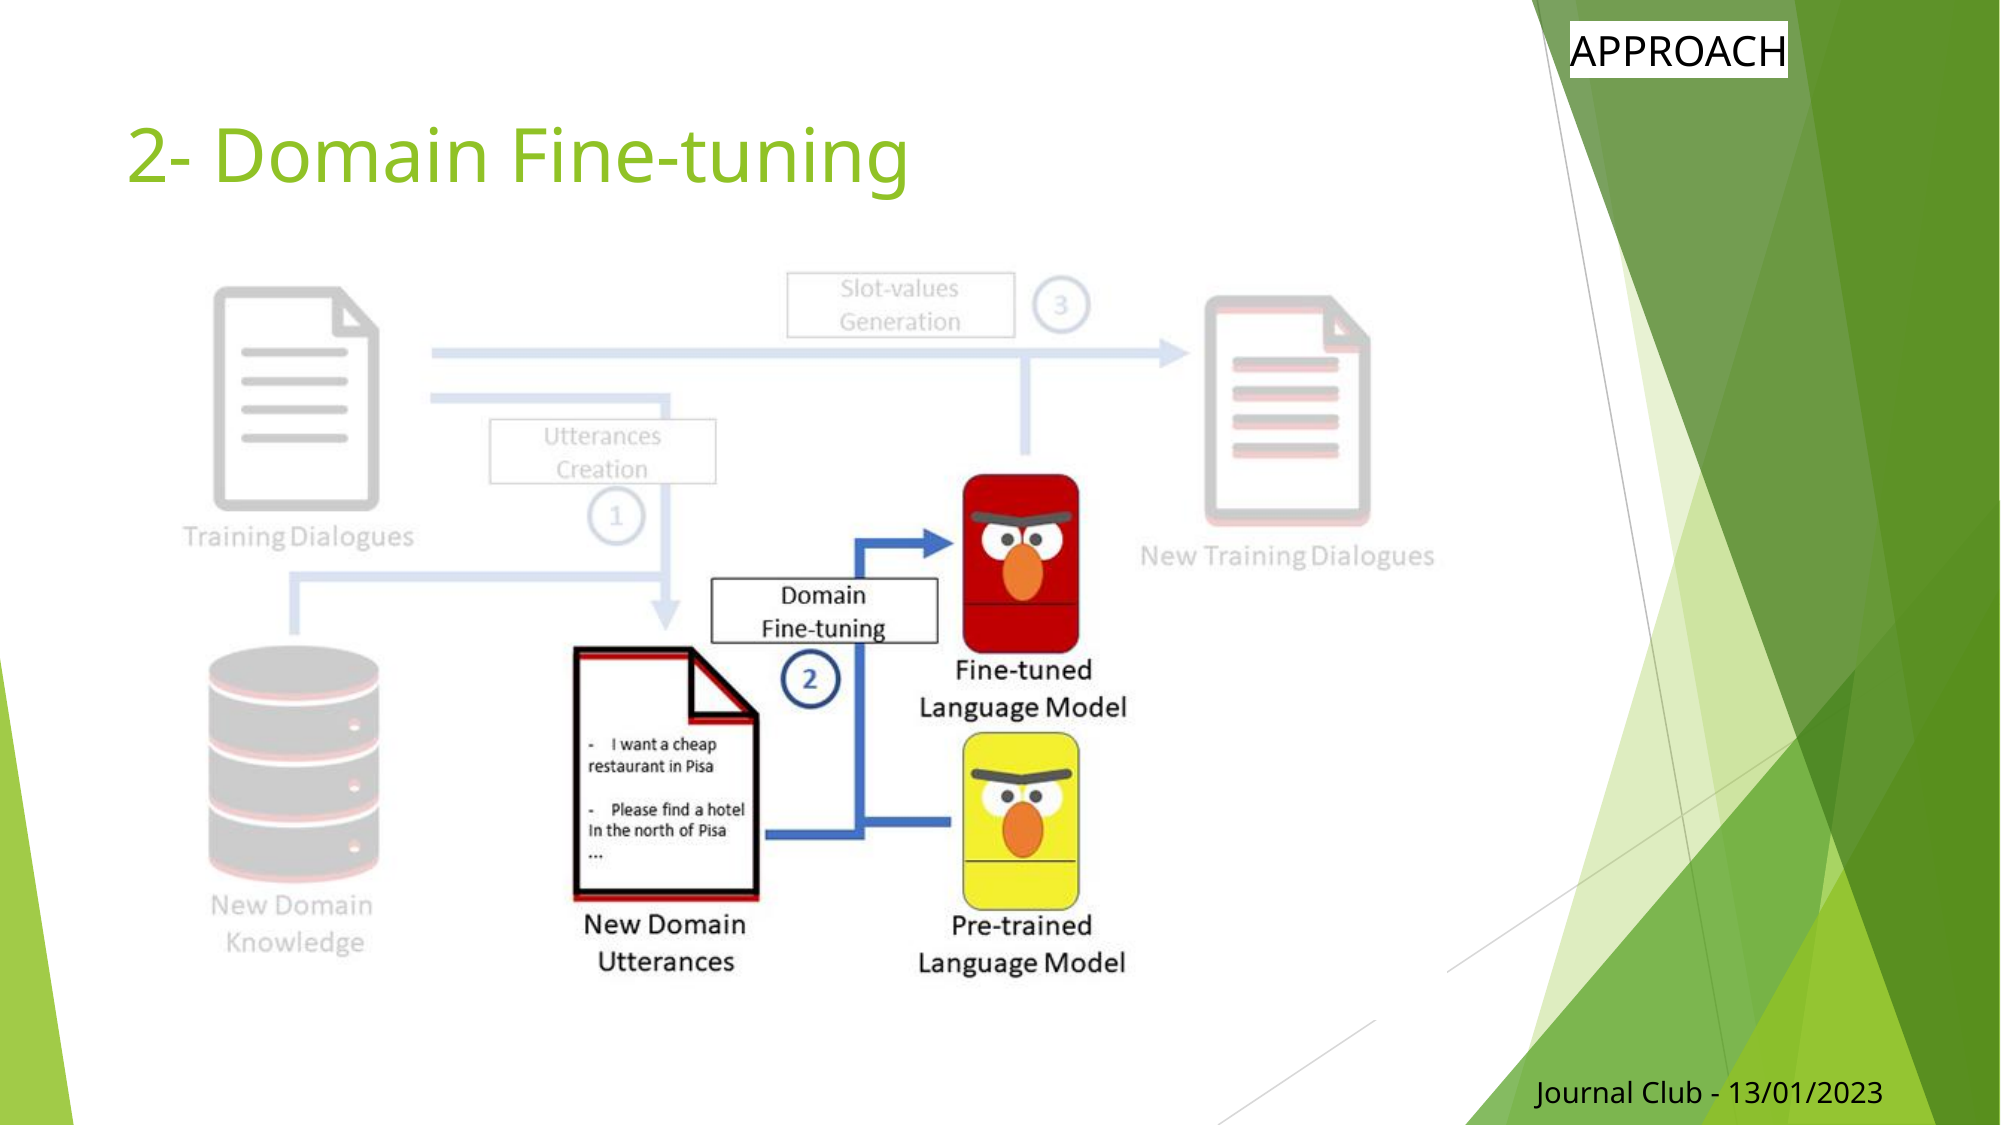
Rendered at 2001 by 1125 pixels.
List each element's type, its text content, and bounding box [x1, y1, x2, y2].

text_box APPROACH [1555, 9, 1904, 90]
title 2- Domain Fine-tuning [111, 99, 1522, 317]
picture [157, 261, 1447, 1020]
